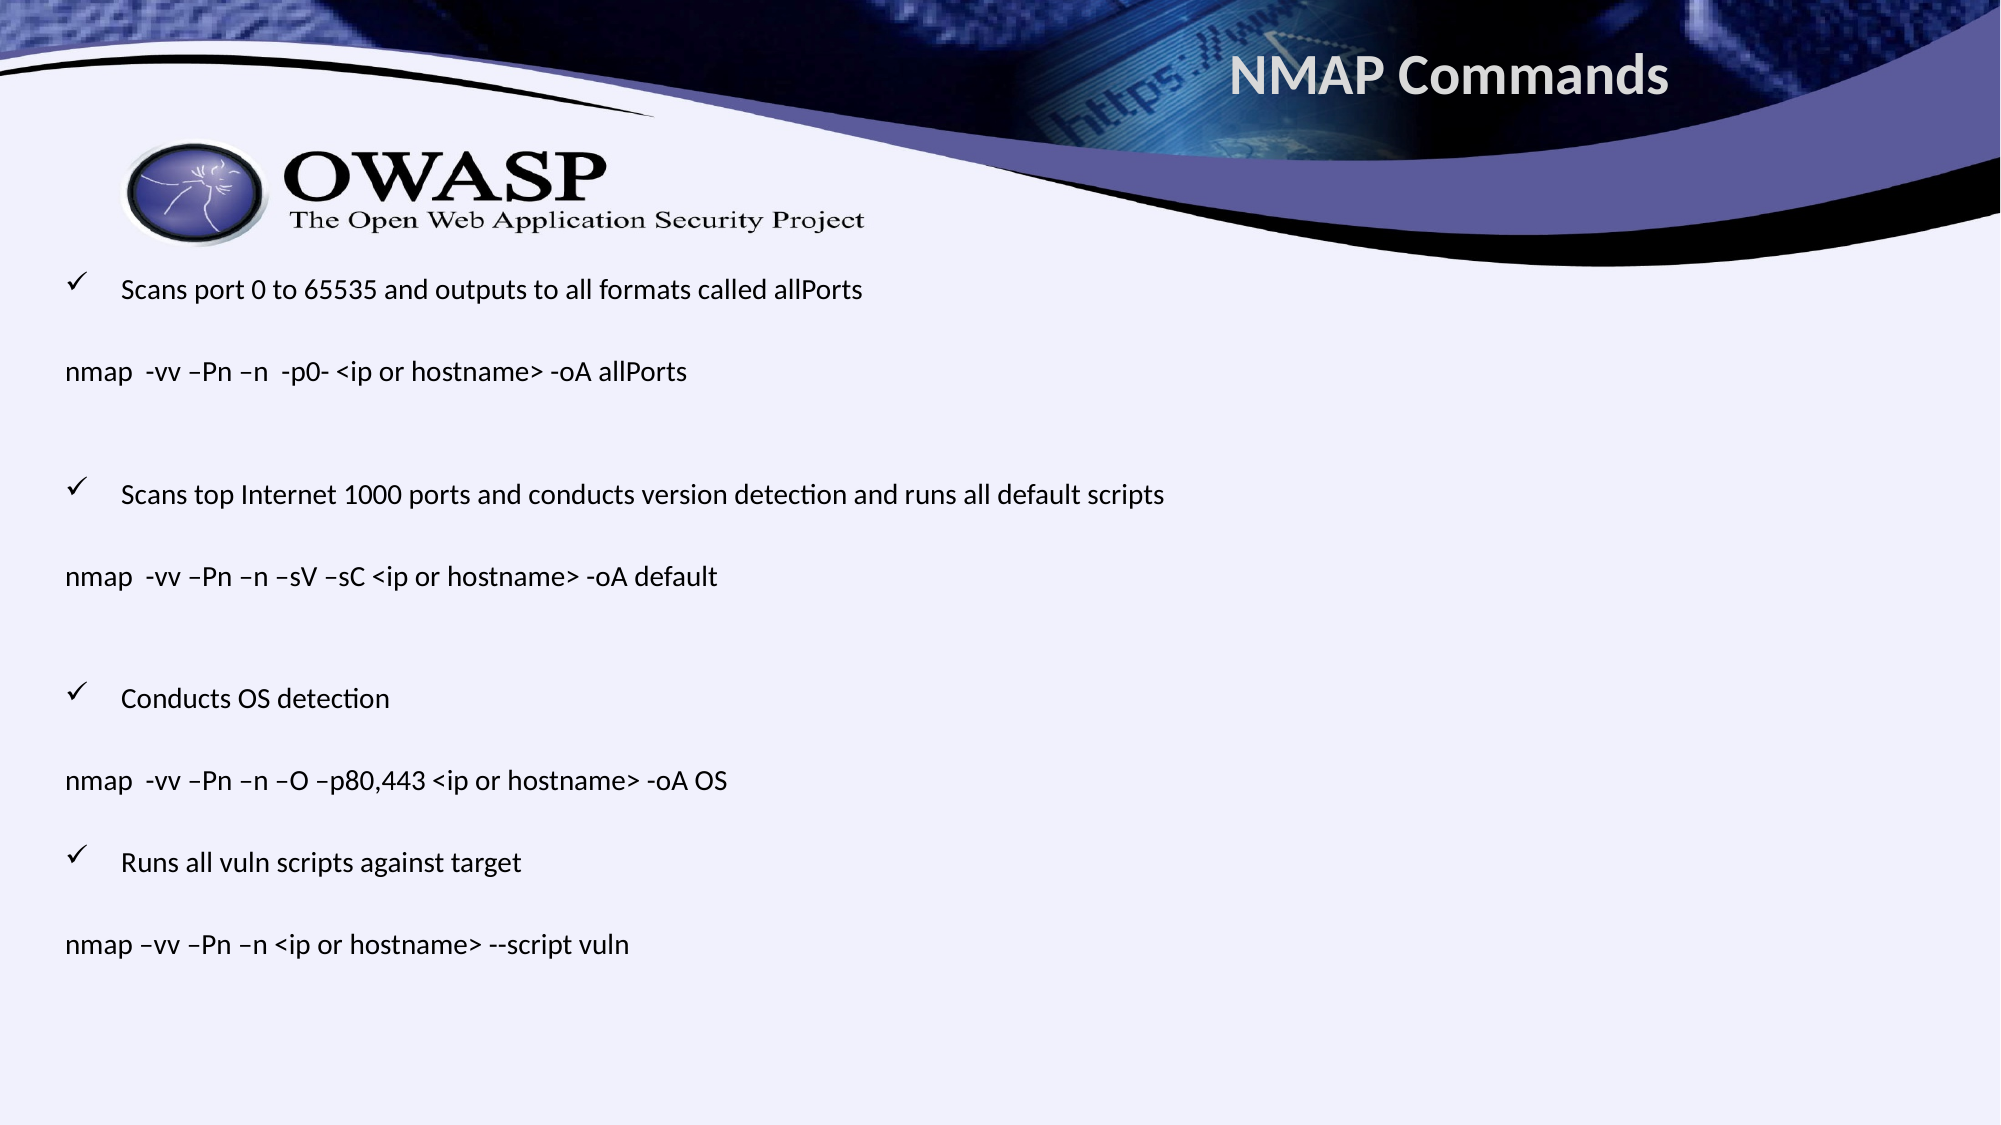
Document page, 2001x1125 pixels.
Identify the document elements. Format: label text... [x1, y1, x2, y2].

list Scans port 0 to 65535 and outputs to all formats called allPorts nmap -vv –Pn –n -p0- <ip or hostname> -oA allPorts Scans top Internet 1000 ports and conducts version detection and runs all default scripts nmap -vv –Pn –n –sV –sC <ip or hostname> -oA default Conducts OS detection nmap -vv –Pn –n –O –p80,443 <ip or hostname> -oA OS Runs all vuln scripts against target nmap –vv –Pn –n <ip or hostname> --script vuln [50, 262, 1900, 1049]
picture [0, 0, 2001, 1125]
title NMAP Commands [933, 12, 1967, 130]
